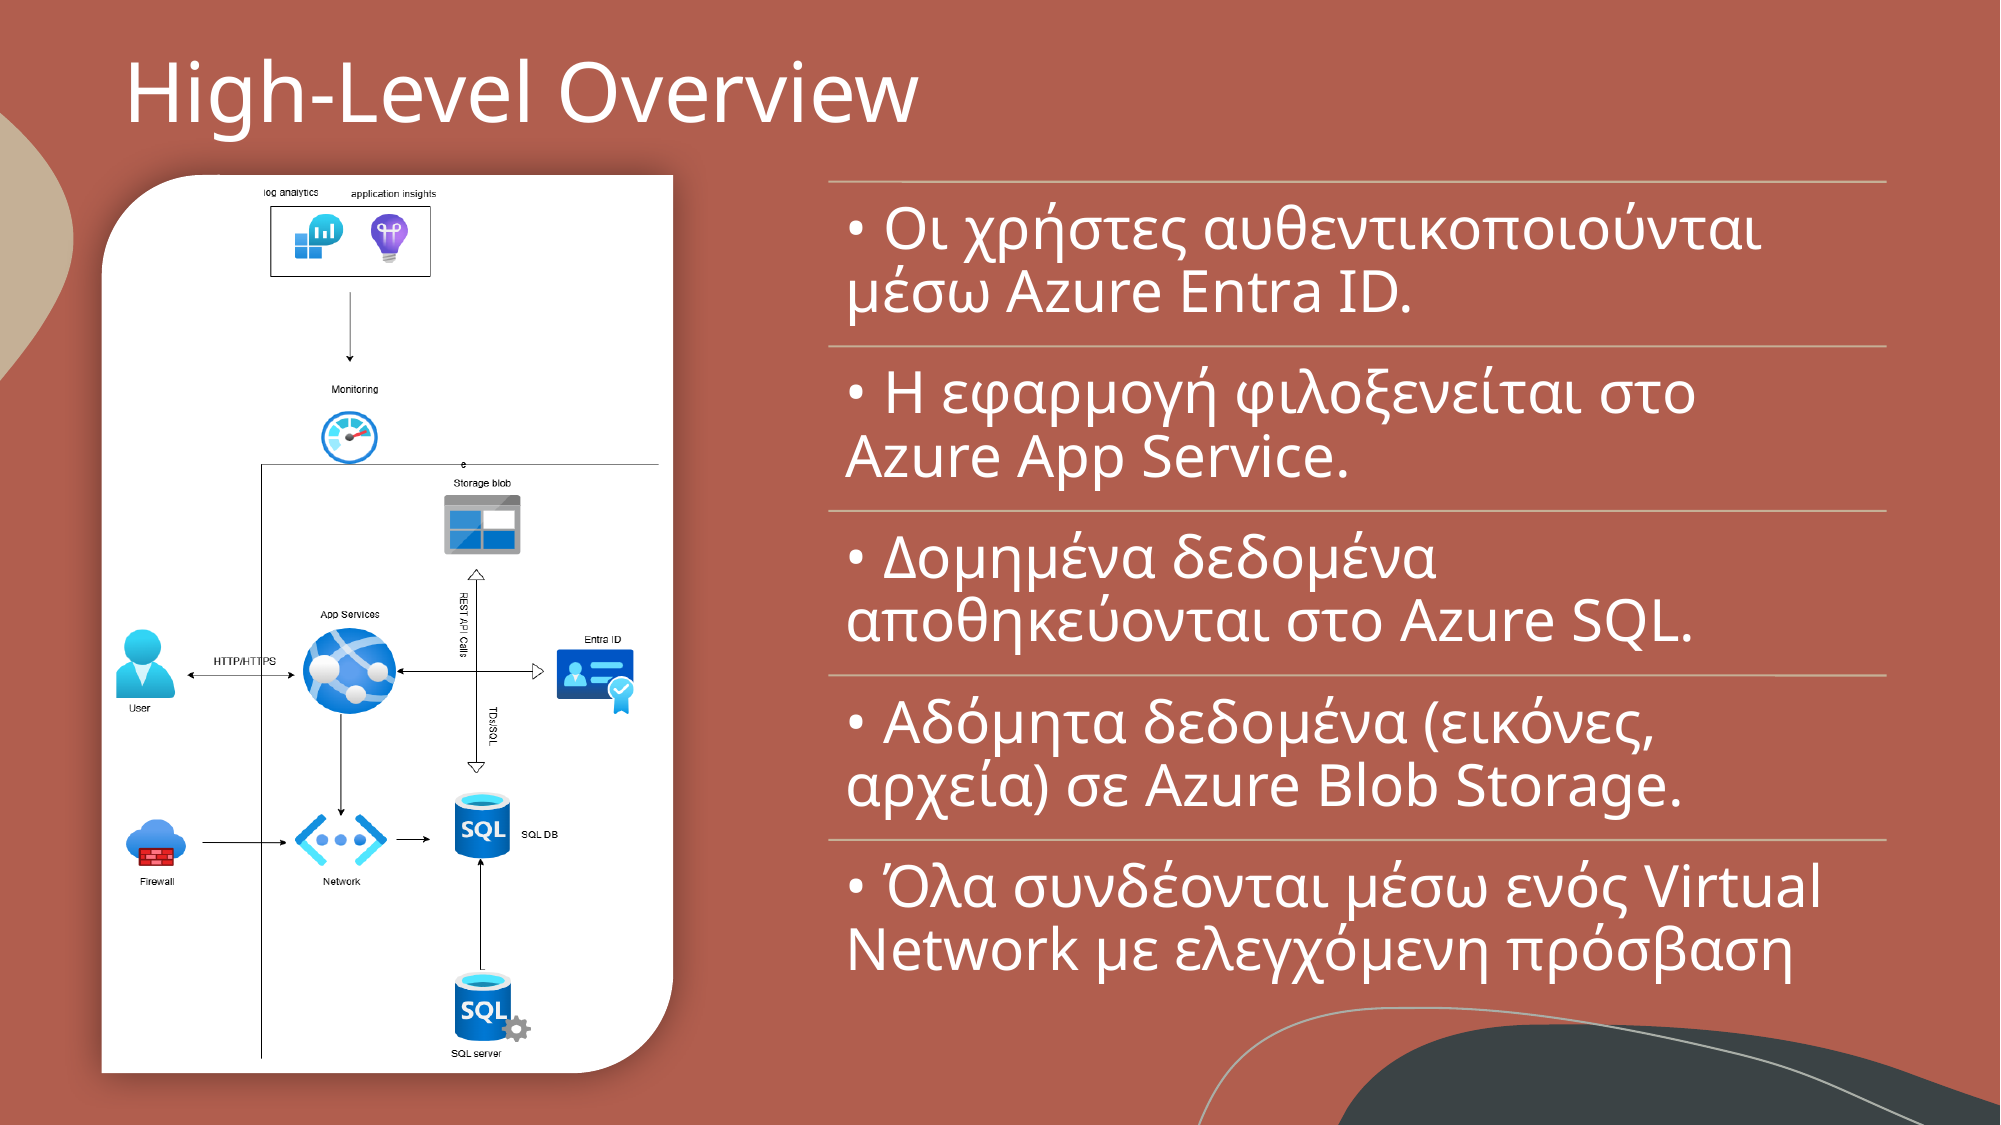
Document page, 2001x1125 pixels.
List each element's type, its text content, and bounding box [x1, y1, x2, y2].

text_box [828, 181, 1887, 1005]
picture [108, 182, 666, 1066]
text_box High-Level Overview [108, 31, 1047, 147]
